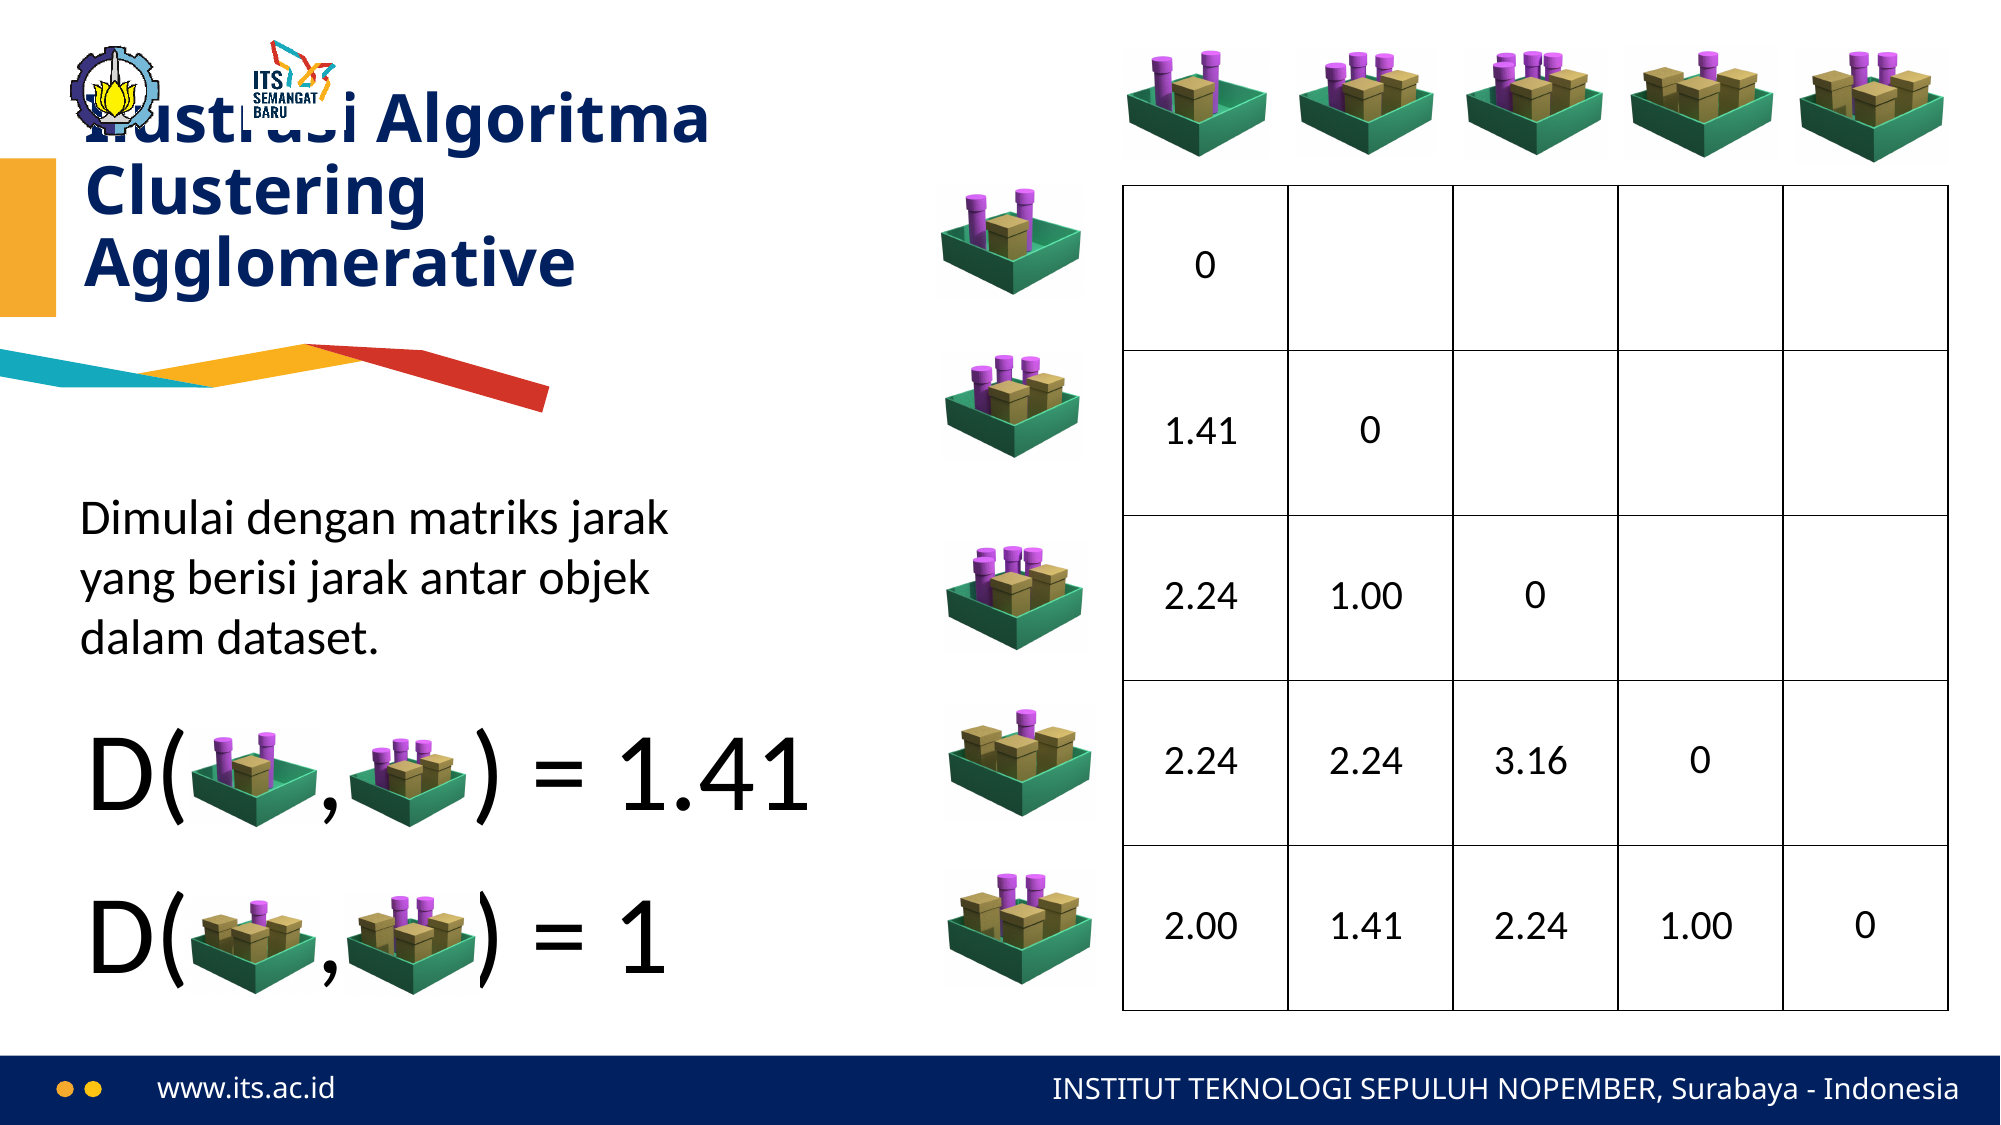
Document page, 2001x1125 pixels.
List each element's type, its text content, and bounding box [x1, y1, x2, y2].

text_box D( , ) = 1.41 D( , ) = 1 [71, 690, 857, 1004]
picture [186, 895, 320, 997]
table_header [1619, 186, 1782, 350]
table_cell 2.24 [1124, 516, 1287, 680]
table_cell 1.41 [1289, 846, 1452, 1010]
picture [1625, 45, 1778, 161]
picture [0, 267, 565, 490]
table_cell 2.24 [1289, 681, 1452, 845]
picture [943, 542, 1088, 654]
table_cell 2.24 [1454, 846, 1617, 1010]
picture [1463, 47, 1608, 159]
picture [69, 45, 160, 136]
table_header [1289, 186, 1452, 350]
table_cell 0 [1289, 351, 1452, 515]
table_cell [1454, 351, 1617, 515]
table_cell 3.16 [1454, 681, 1617, 845]
table_cell 0 [1619, 681, 1782, 845]
text_box [0, 1055, 2000, 1125]
table_cell 2.24 [1124, 681, 1287, 845]
picture [1795, 47, 1949, 165]
text_box INSTITUT TEKNOLOGI SEPULUH NOPEMBER, Surabaya - Indonesia [886, 1062, 1976, 1113]
table_cell 0 [1784, 846, 1947, 1010]
table_cell 1.00 [1619, 846, 1782, 1010]
table_cell 1.41 [1124, 351, 1287, 515]
picture [943, 869, 1097, 987]
table_header [1784, 186, 1947, 350]
text_box [0, 157, 57, 267]
table_cell [1619, 516, 1782, 680]
table_cell [1784, 681, 1947, 845]
table_cell 0 [1454, 516, 1617, 680]
text_box Dimulai dengan matriks jarak yang berisi jarak antar objek dalam dataset. [65, 477, 740, 672]
picture [937, 185, 1084, 299]
text_box www.its.ac.id [142, 1061, 785, 1112]
table_cell 1.00 [1289, 516, 1452, 680]
table_header 0 [1124, 186, 1287, 350]
picture [943, 703, 1096, 820]
table_cell [1784, 516, 1947, 680]
table_cell [1784, 351, 1947, 515]
table_header [1454, 186, 1617, 350]
picture [941, 351, 1084, 461]
picture [1123, 47, 1270, 160]
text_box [56, 1080, 102, 1098]
picture [188, 729, 320, 830]
text_box Ilustrasi Algoritma Clustering Agglomerative [69, 128, 930, 309]
picture [346, 735, 470, 830]
table_cell [1619, 351, 1782, 515]
picture [243, 27, 346, 130]
picture [343, 892, 480, 997]
picture [1295, 48, 1438, 158]
table_cell 2.00 [1124, 846, 1287, 1010]
